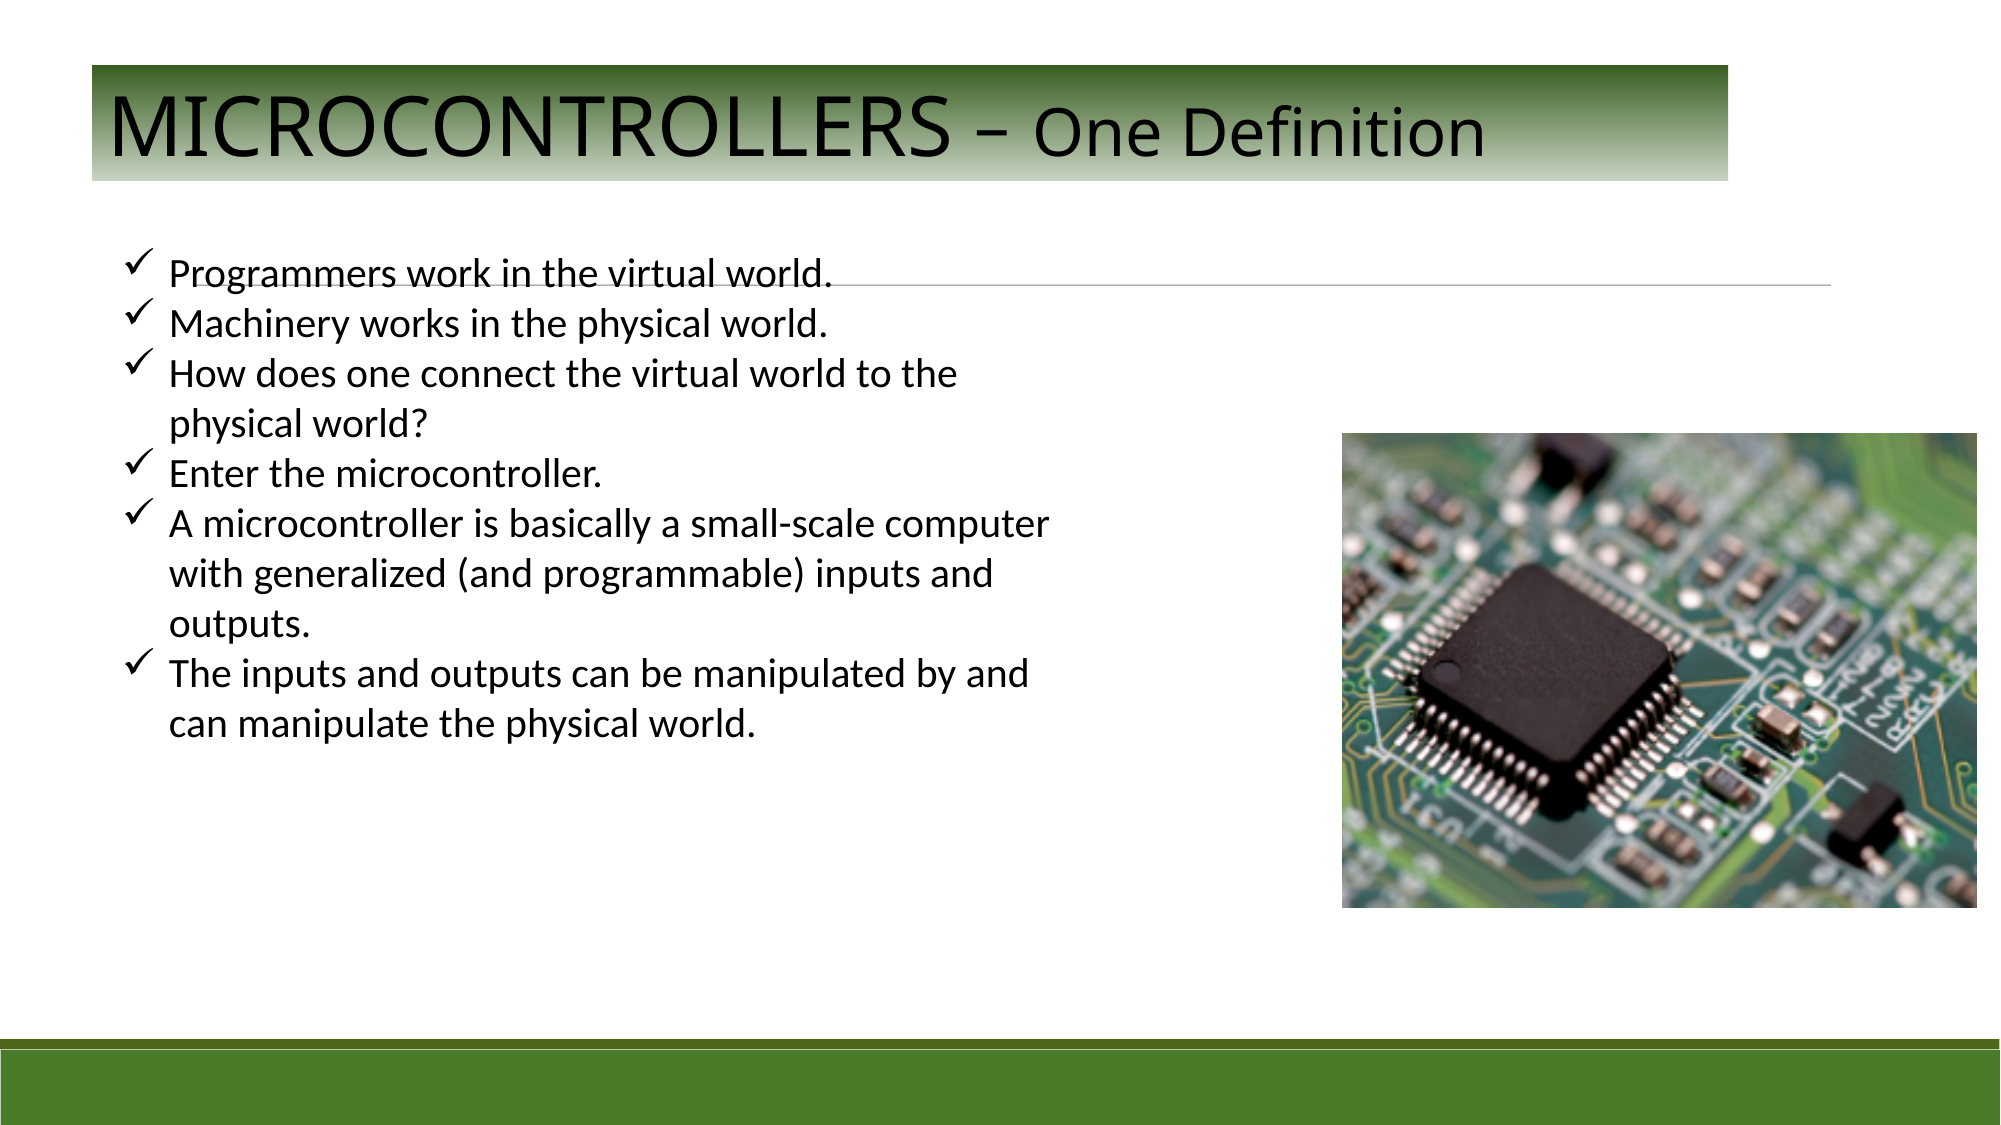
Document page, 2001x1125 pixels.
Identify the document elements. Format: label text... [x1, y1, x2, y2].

text_box Programmers work in the virtual world. Machinery works in the physical world. How does one connect the virtual world to the physical world? Enter the microcontroller. A microcontroller is basically a small-scale computer with generalized (and programmable) inputs and outputs. The inputs and outputs can be manipulated by and can manipulate the physical world. [107, 237, 1107, 753]
picture [1342, 432, 1977, 909]
text_box MICROCONTROLLERS – One Definition [92, 65, 1729, 181]
